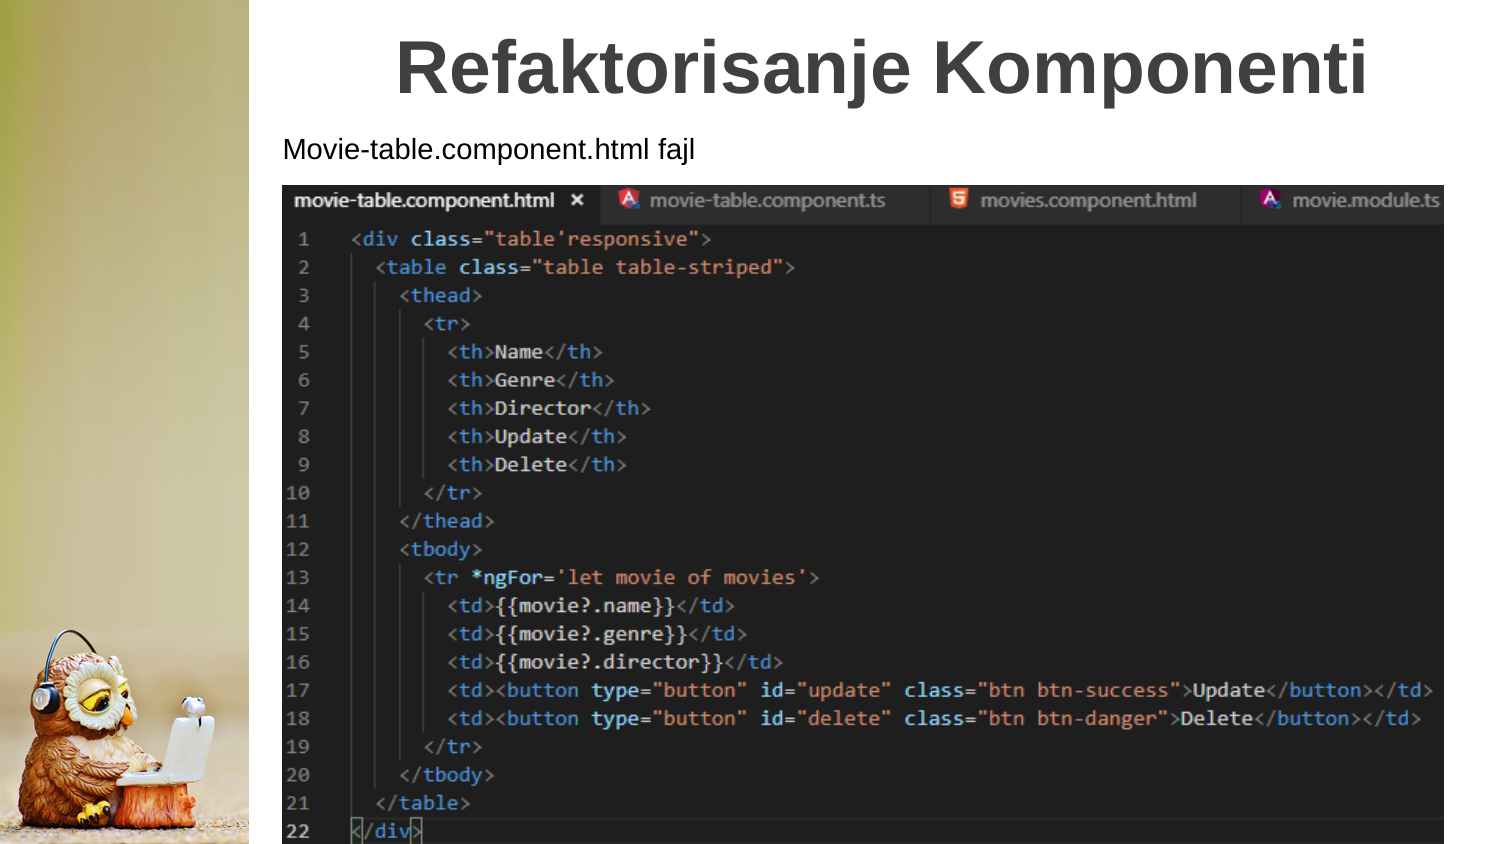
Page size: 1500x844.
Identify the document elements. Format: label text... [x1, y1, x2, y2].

text_box Movie-table.component.html fajl [267, 123, 1459, 174]
title Refaktorisanje Komponenti [265, 0, 1500, 127]
picture [0, 0, 1500, 844]
